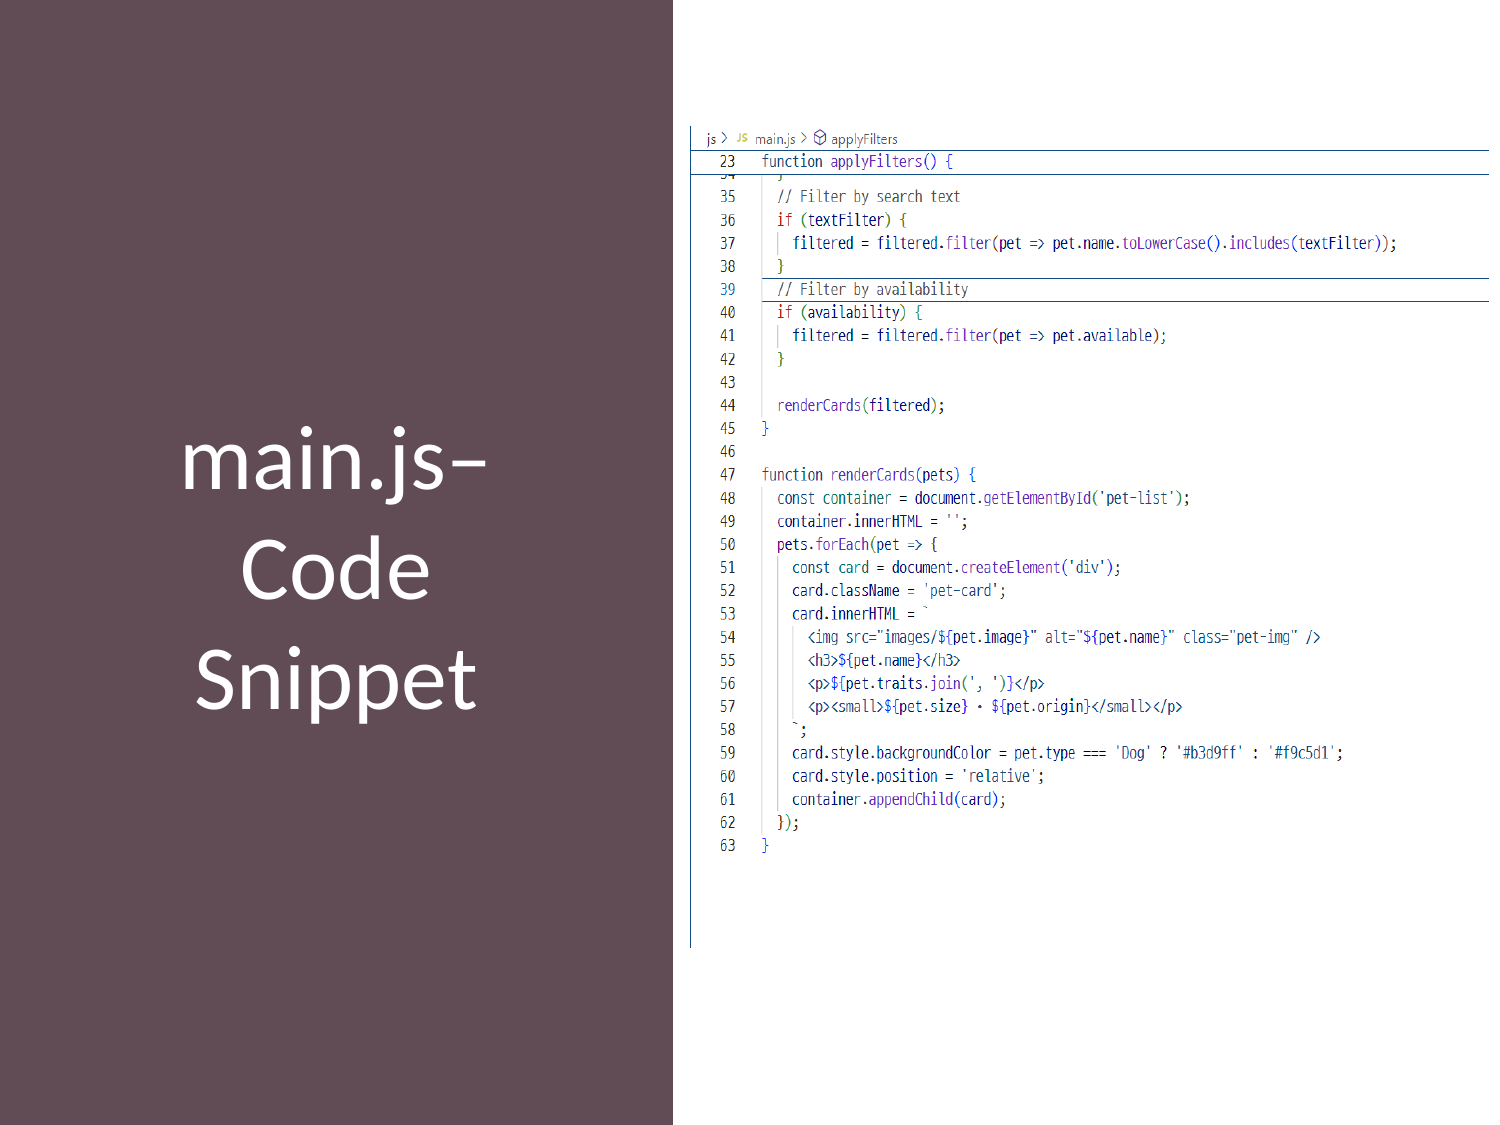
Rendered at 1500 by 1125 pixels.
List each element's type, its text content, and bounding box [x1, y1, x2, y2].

picture [689, 126, 1489, 948]
text_box [0, 0, 675, 1125]
title main.js– Code Snippet [76, 104, 597, 1021]
